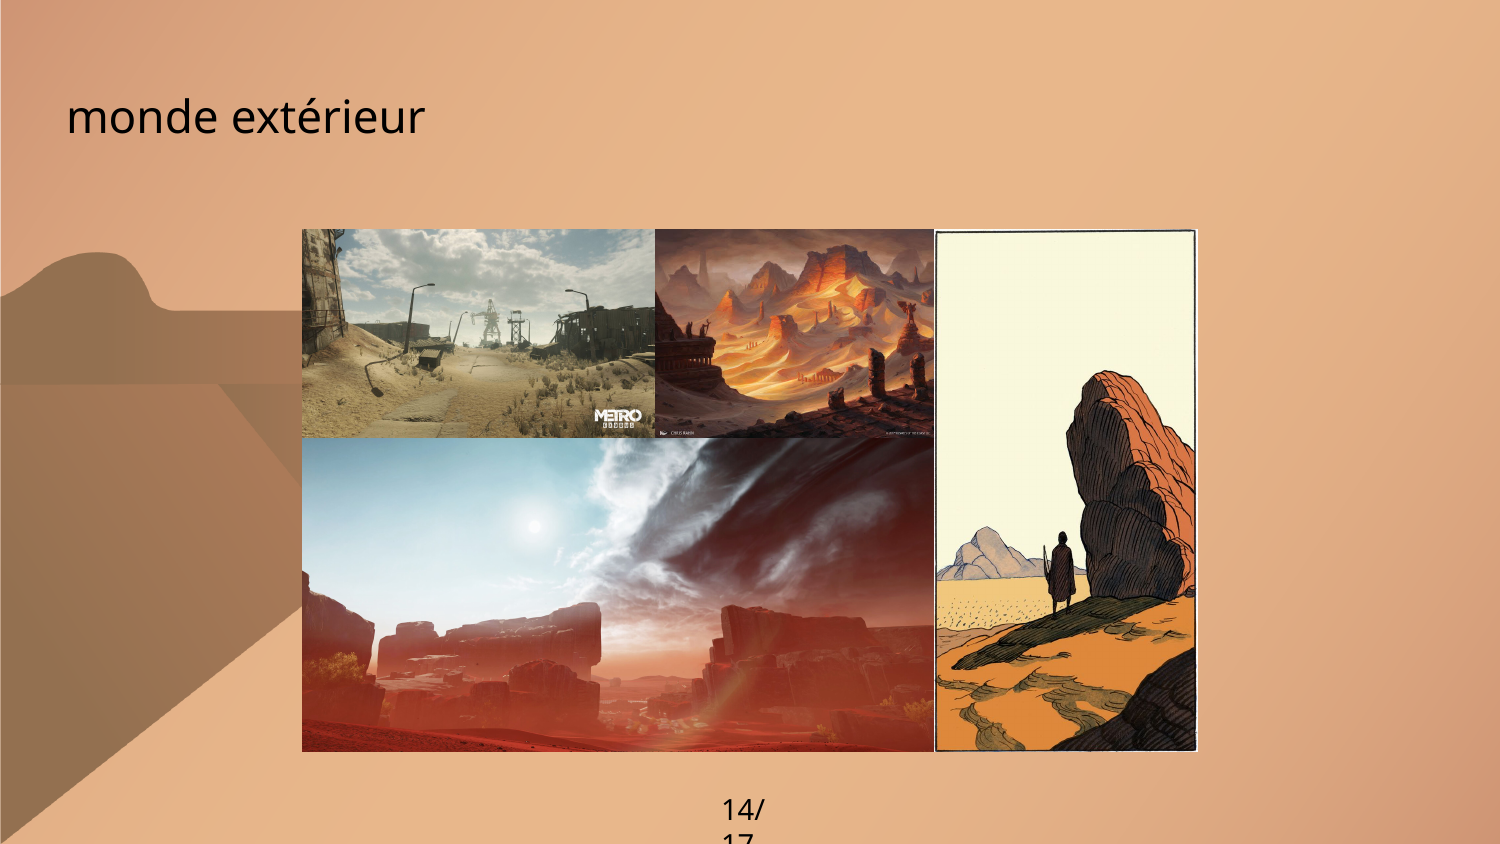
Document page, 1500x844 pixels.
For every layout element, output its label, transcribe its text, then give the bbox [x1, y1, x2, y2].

title monde extérieur [51, 72, 1449, 167]
text_box 14/17 [706, 776, 794, 836]
picture [0, 0, 1500, 844]
